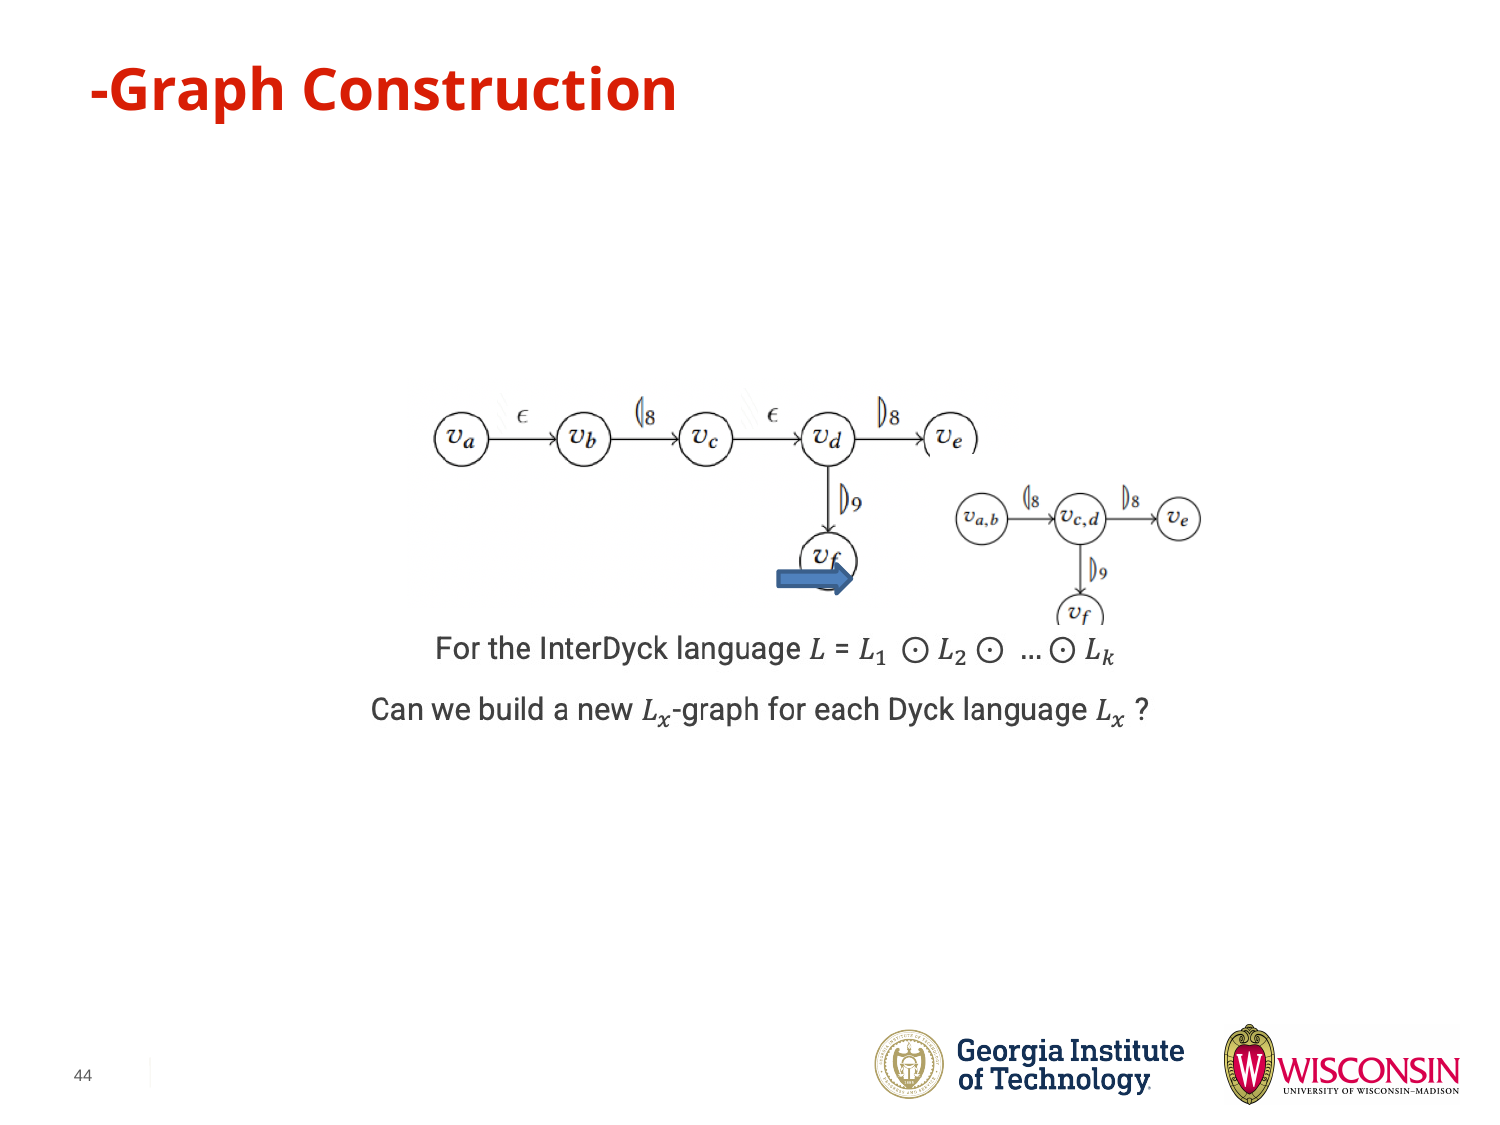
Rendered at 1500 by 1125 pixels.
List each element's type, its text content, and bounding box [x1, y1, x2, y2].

slide_number 44 [49, 1049, 101, 1101]
picture [862, 1024, 1196, 1104]
picture [340, 378, 1233, 748]
picture [1224, 1024, 1460, 1105]
